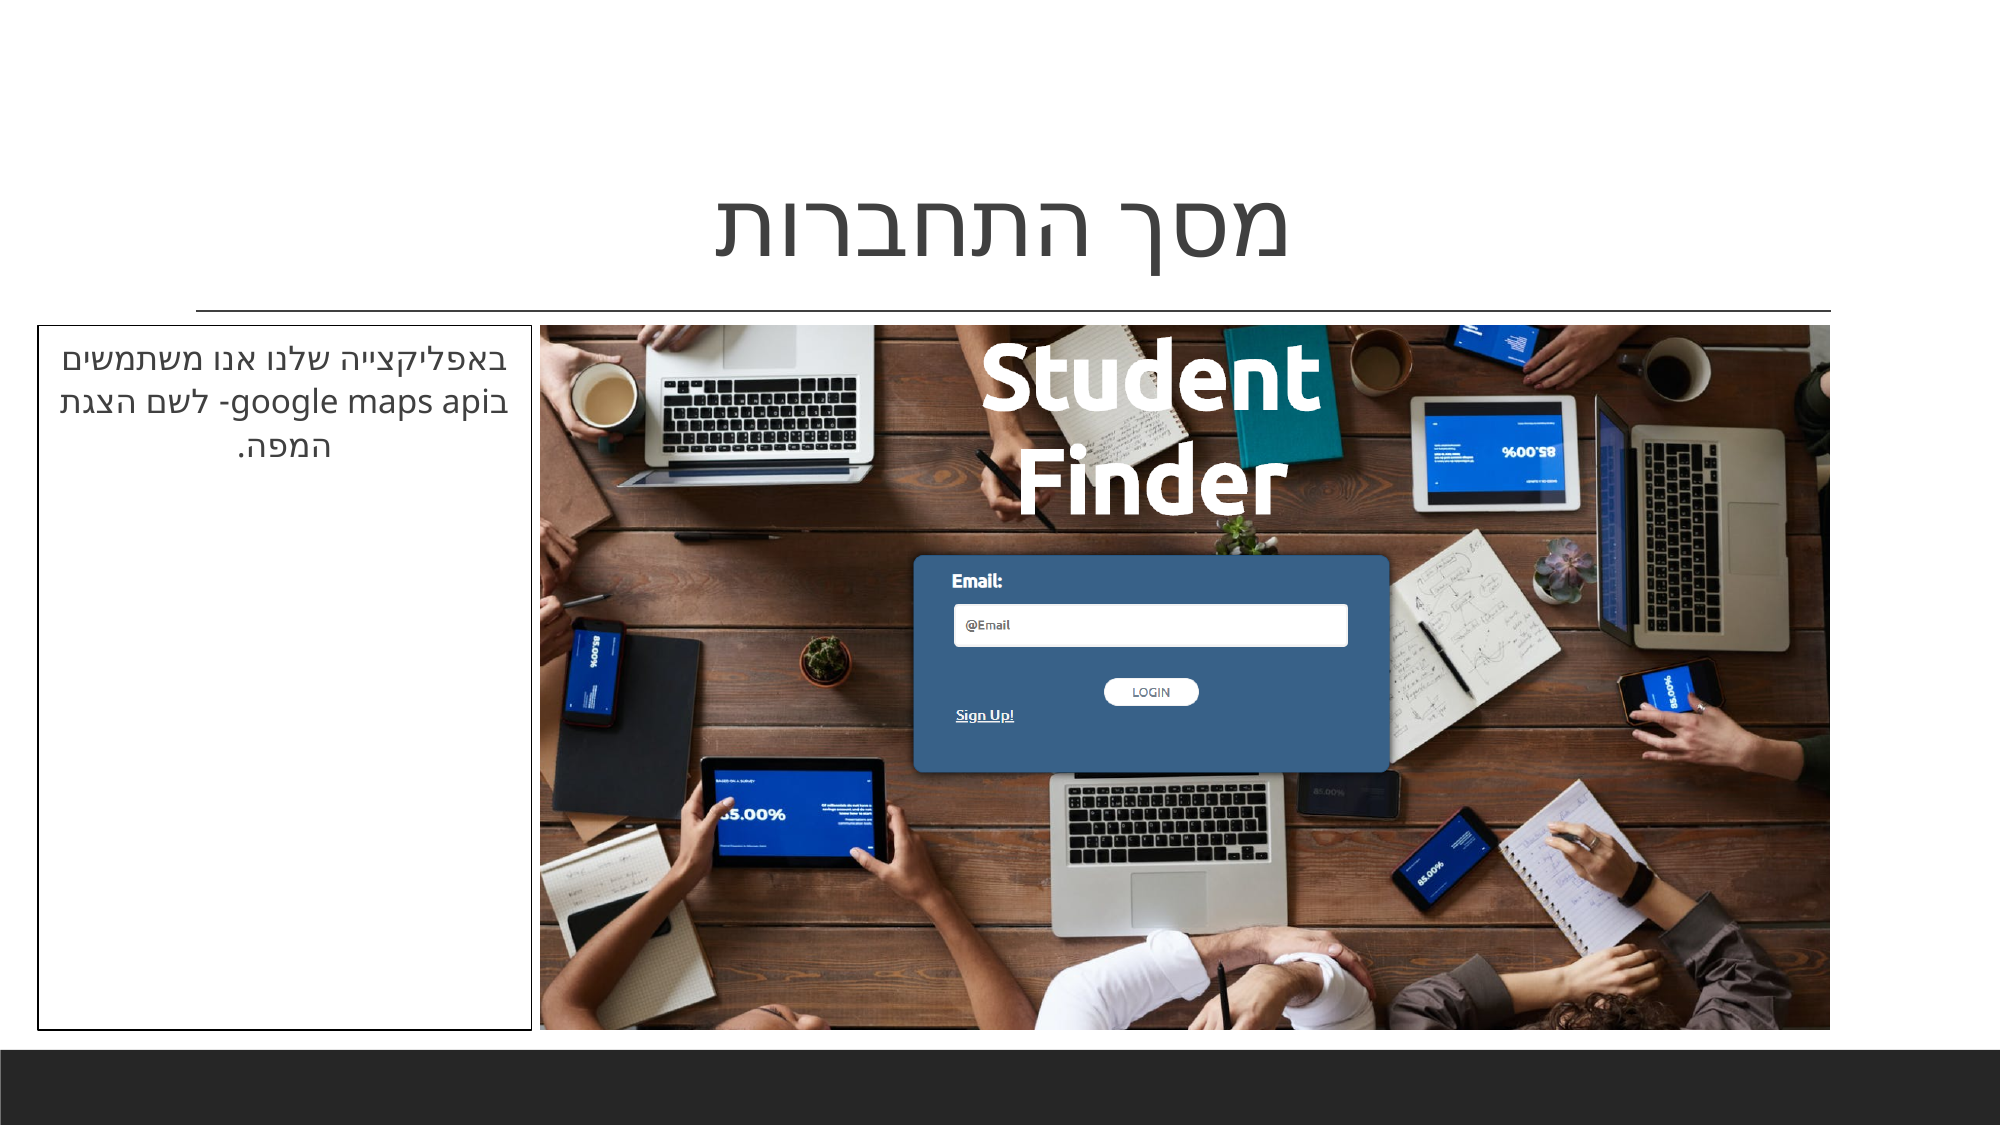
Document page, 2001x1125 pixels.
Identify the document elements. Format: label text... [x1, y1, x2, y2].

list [539, 324, 1831, 1031]
title מסך התחברות [180, 47, 1830, 285]
text_box באפליקצייה שלנו אנו משתמשים בgoogle maps api- לשם הצגת המפה. [37, 325, 532, 1030]
